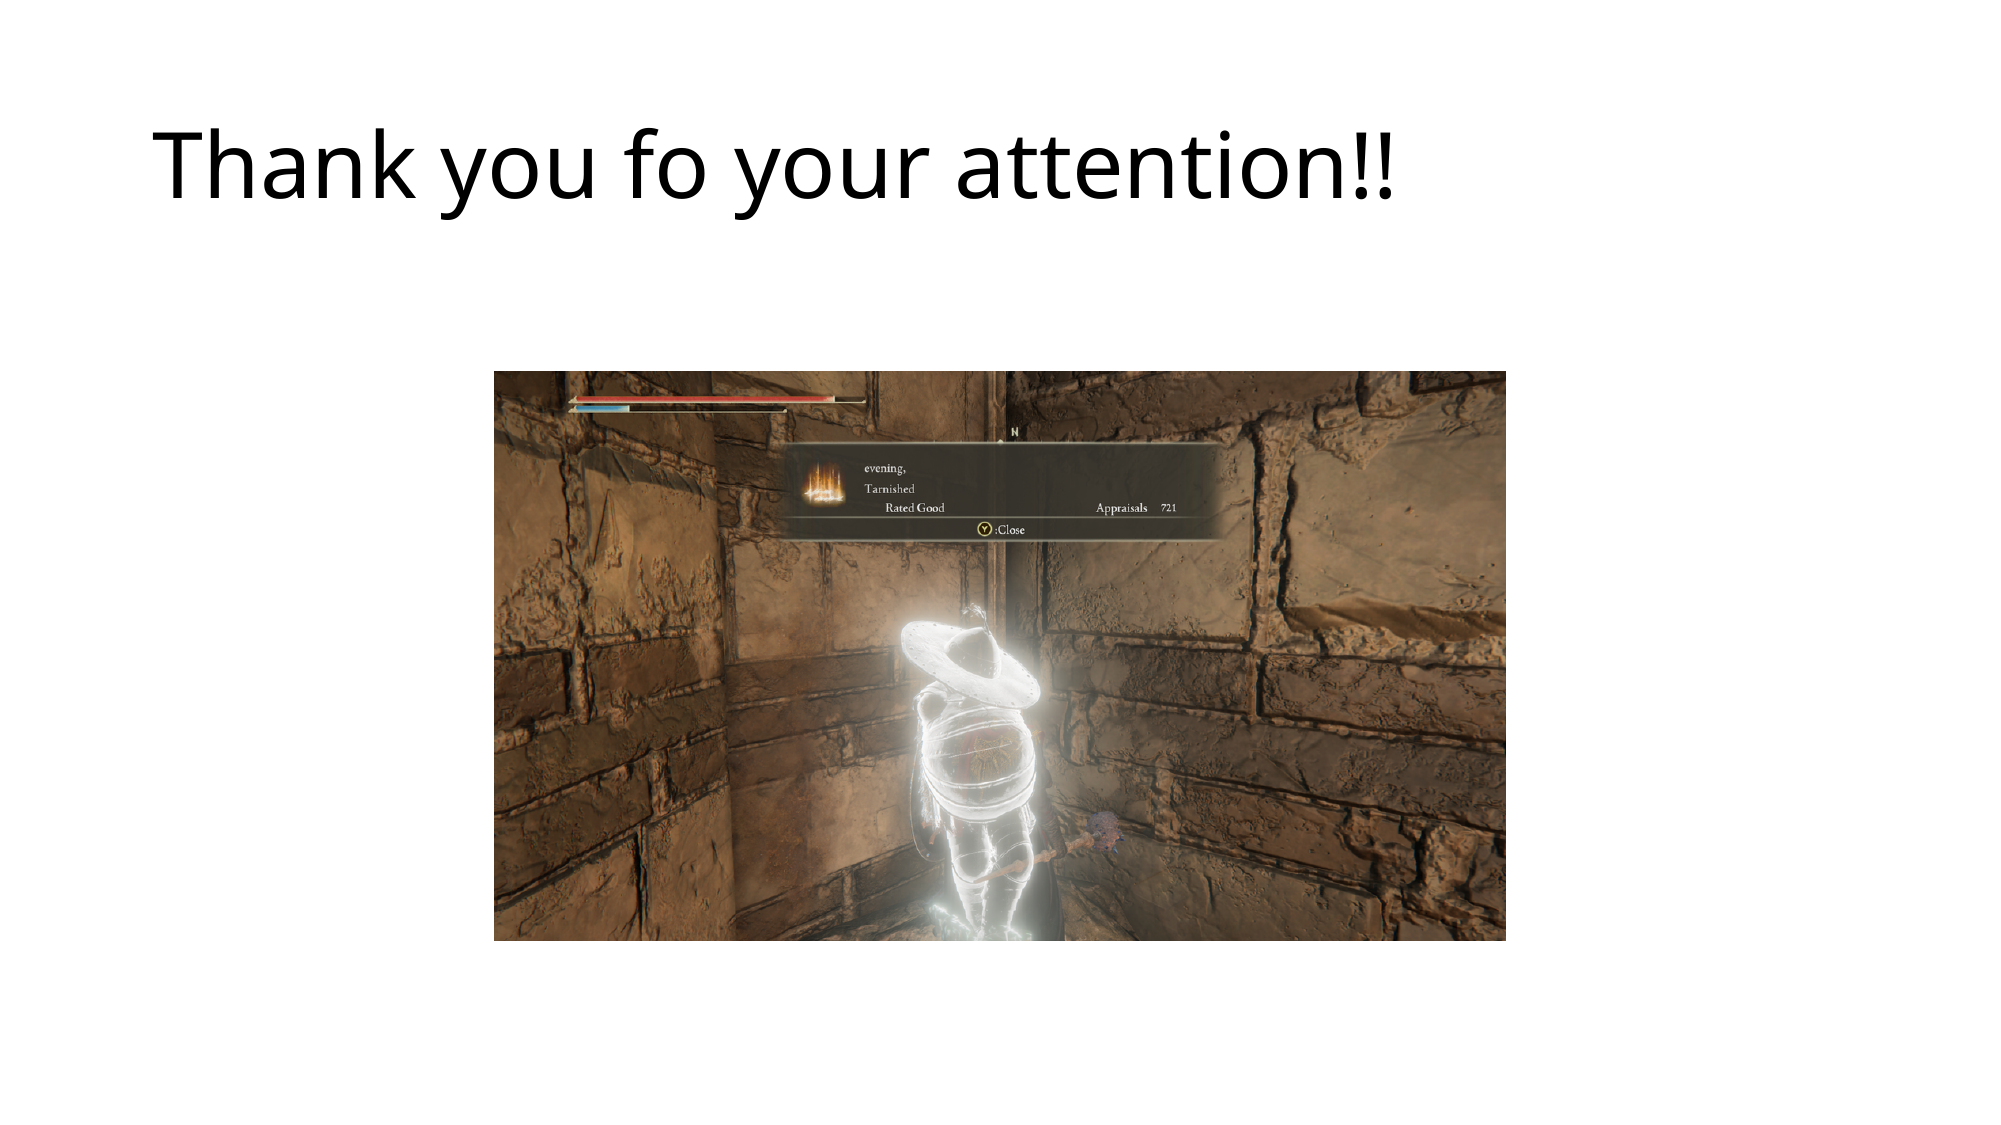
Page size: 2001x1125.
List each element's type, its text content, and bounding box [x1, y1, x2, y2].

title Thank you fo your attention!! [137, 59, 1863, 278]
picture [494, 371, 1506, 941]
